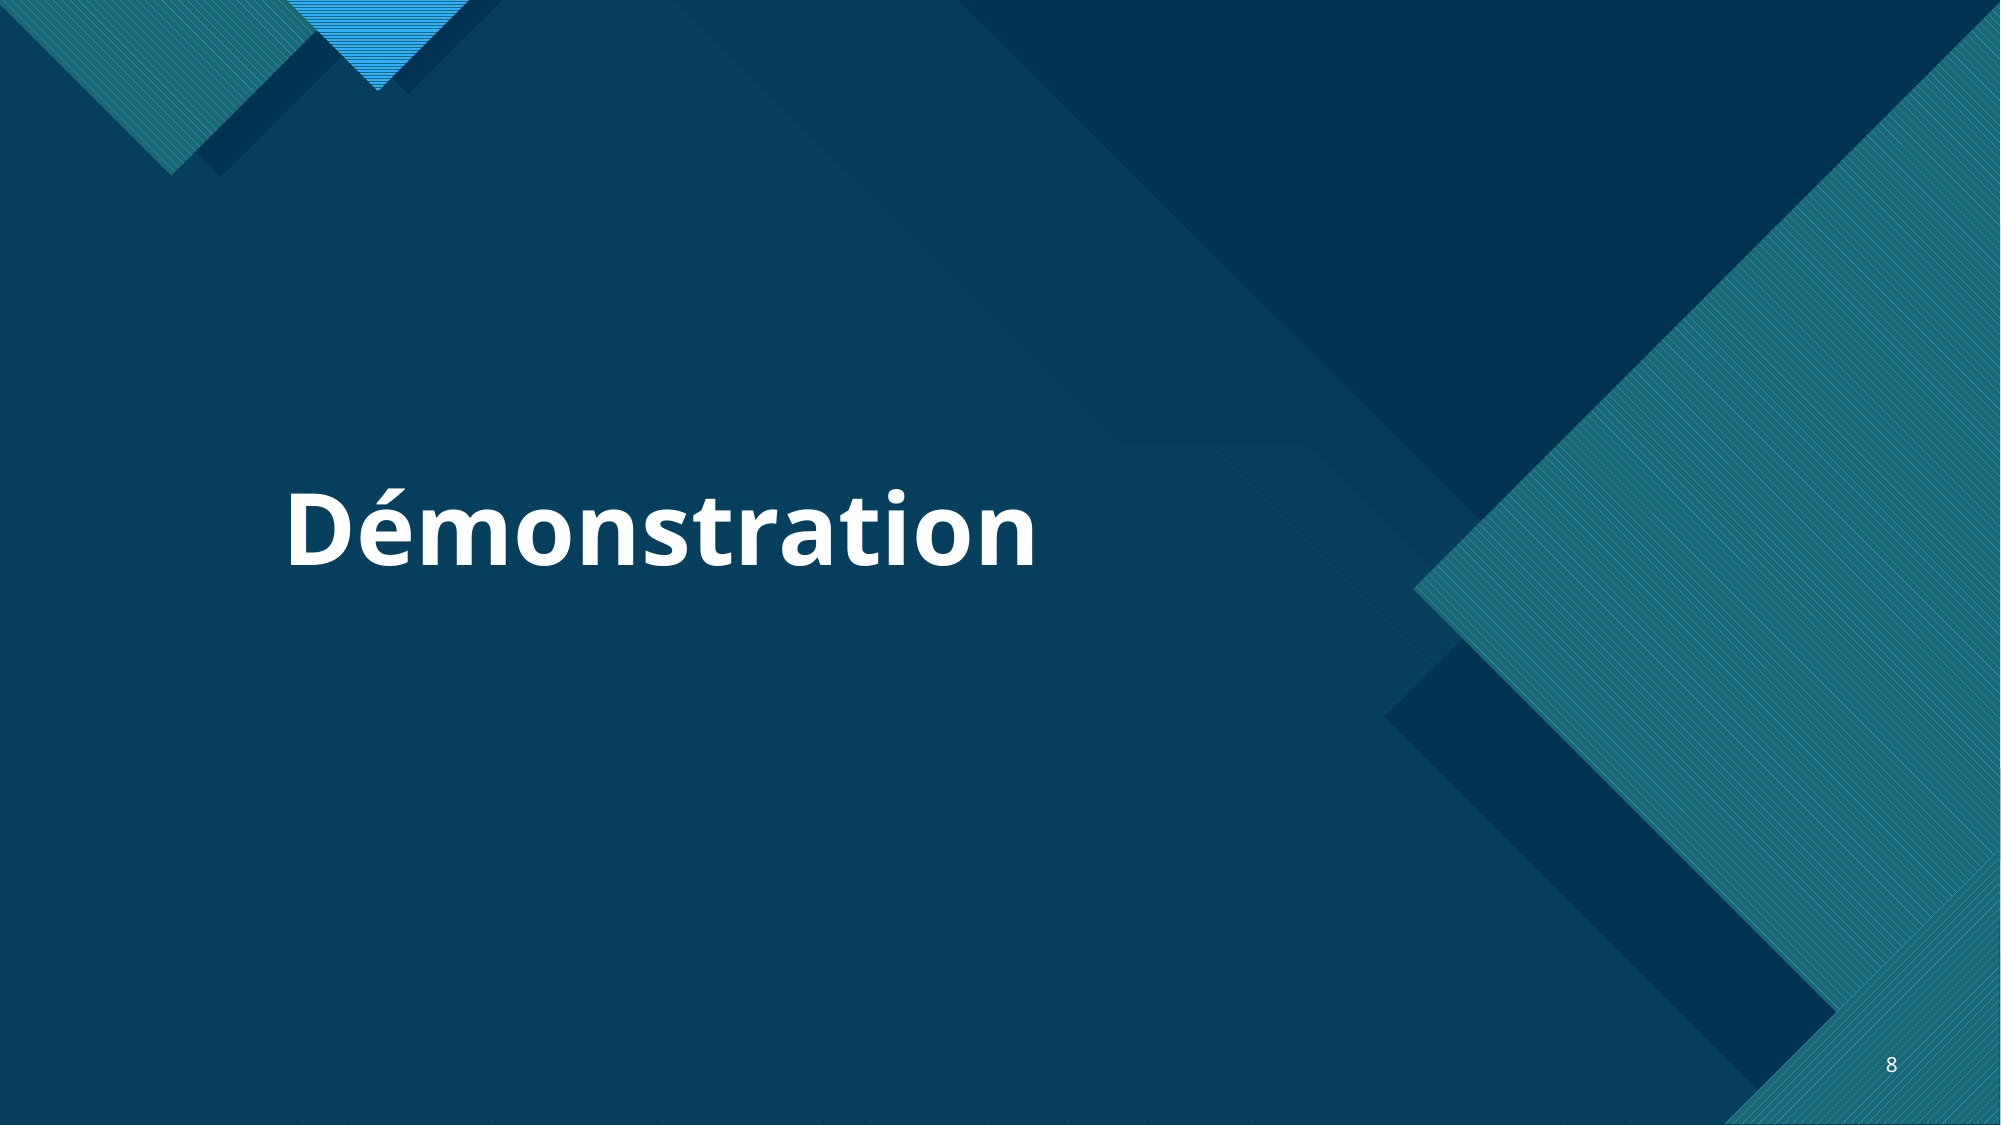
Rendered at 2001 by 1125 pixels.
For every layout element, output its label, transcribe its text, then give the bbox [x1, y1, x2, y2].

slide_number 8 [1845, 1035, 1913, 1096]
picture [392, 489, 400, 495]
picture [894, 490, 904, 495]
title Démonstration [267, 495, 1136, 595]
picture [387, 489, 395, 495]
title Maquettage de l’application [1415, 427, 2001, 1125]
